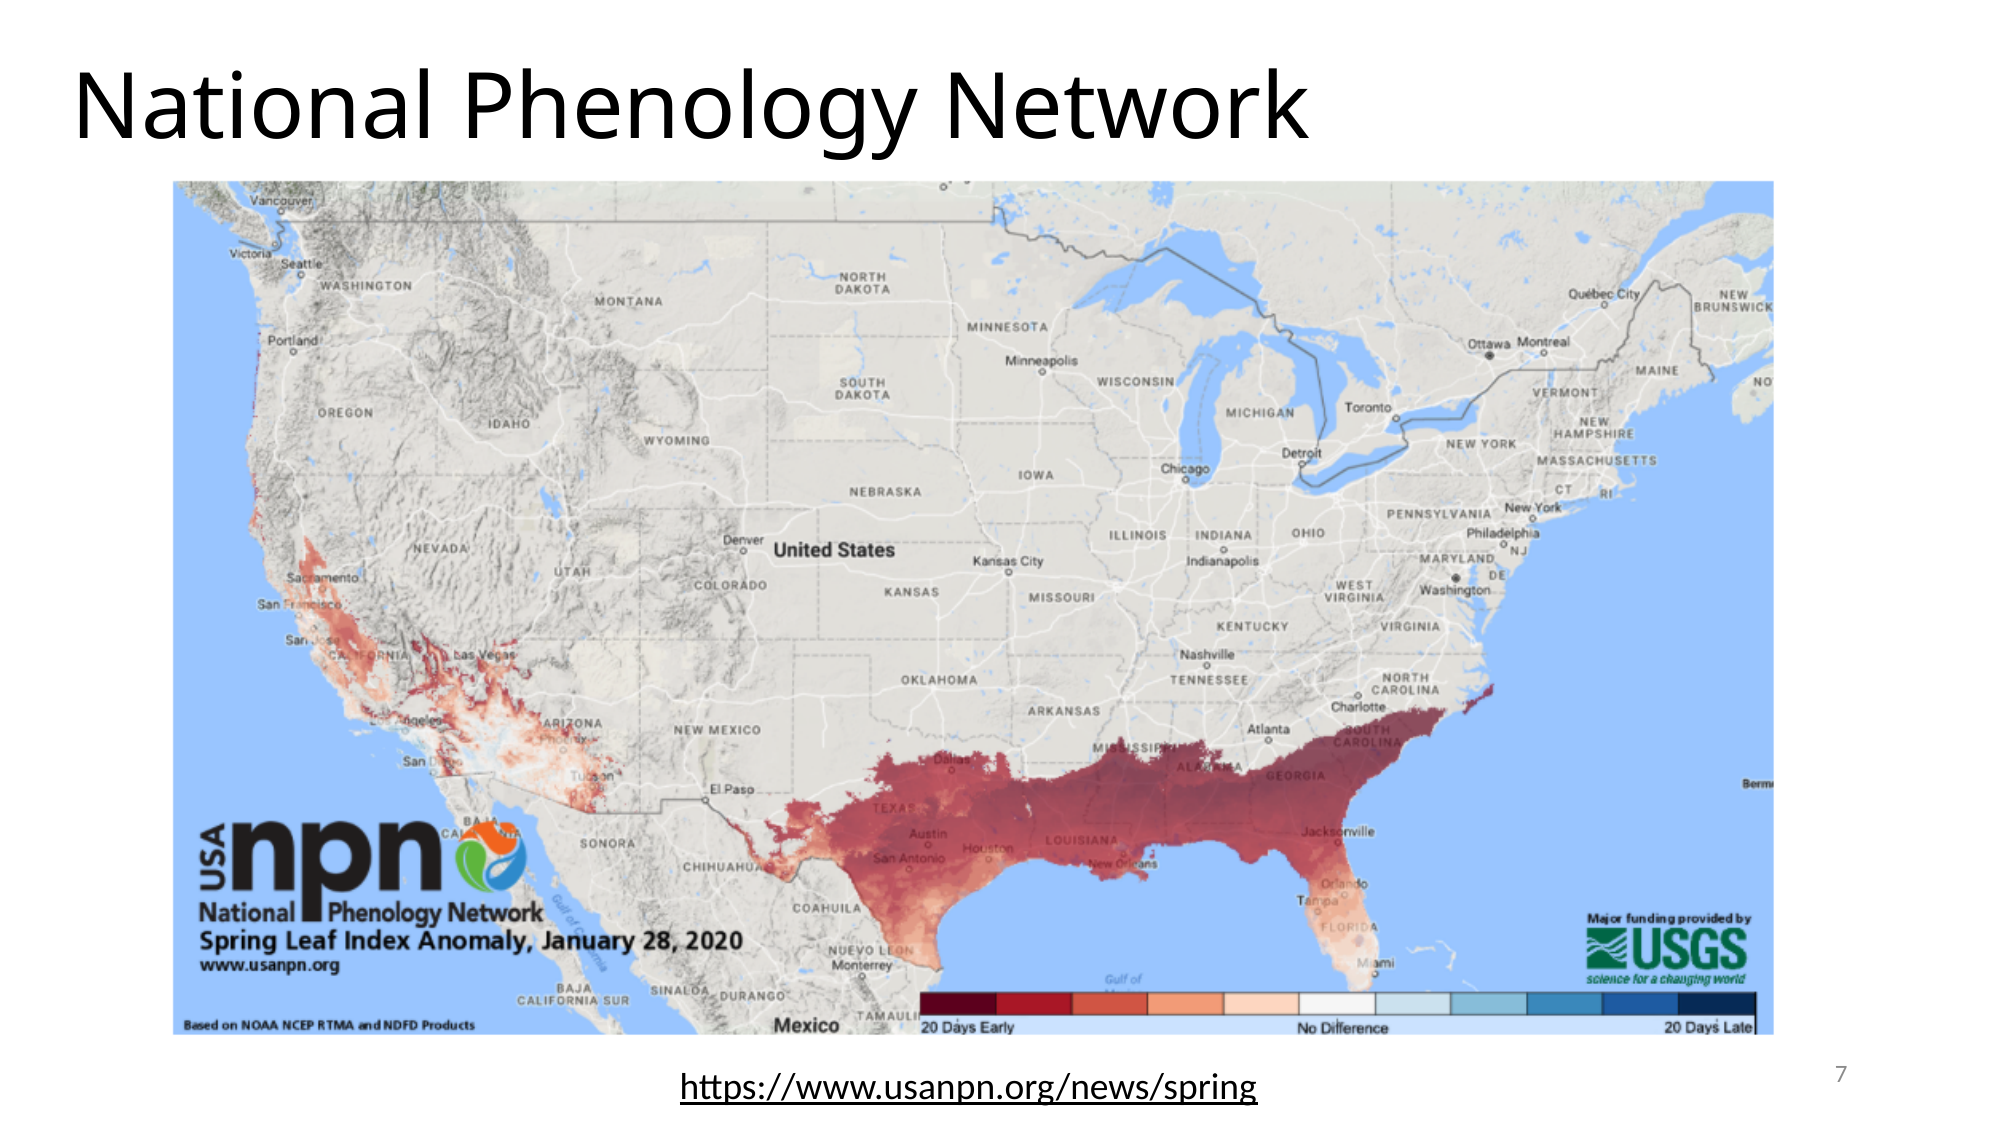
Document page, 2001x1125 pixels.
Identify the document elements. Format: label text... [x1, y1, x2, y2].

title National Phenology Network [56, 0, 1782, 218]
slide_number 7 [1412, 1042, 1863, 1103]
list https://www.usanpn.org/news/spring [664, 1059, 1385, 1125]
picture [167, 175, 1782, 1043]
